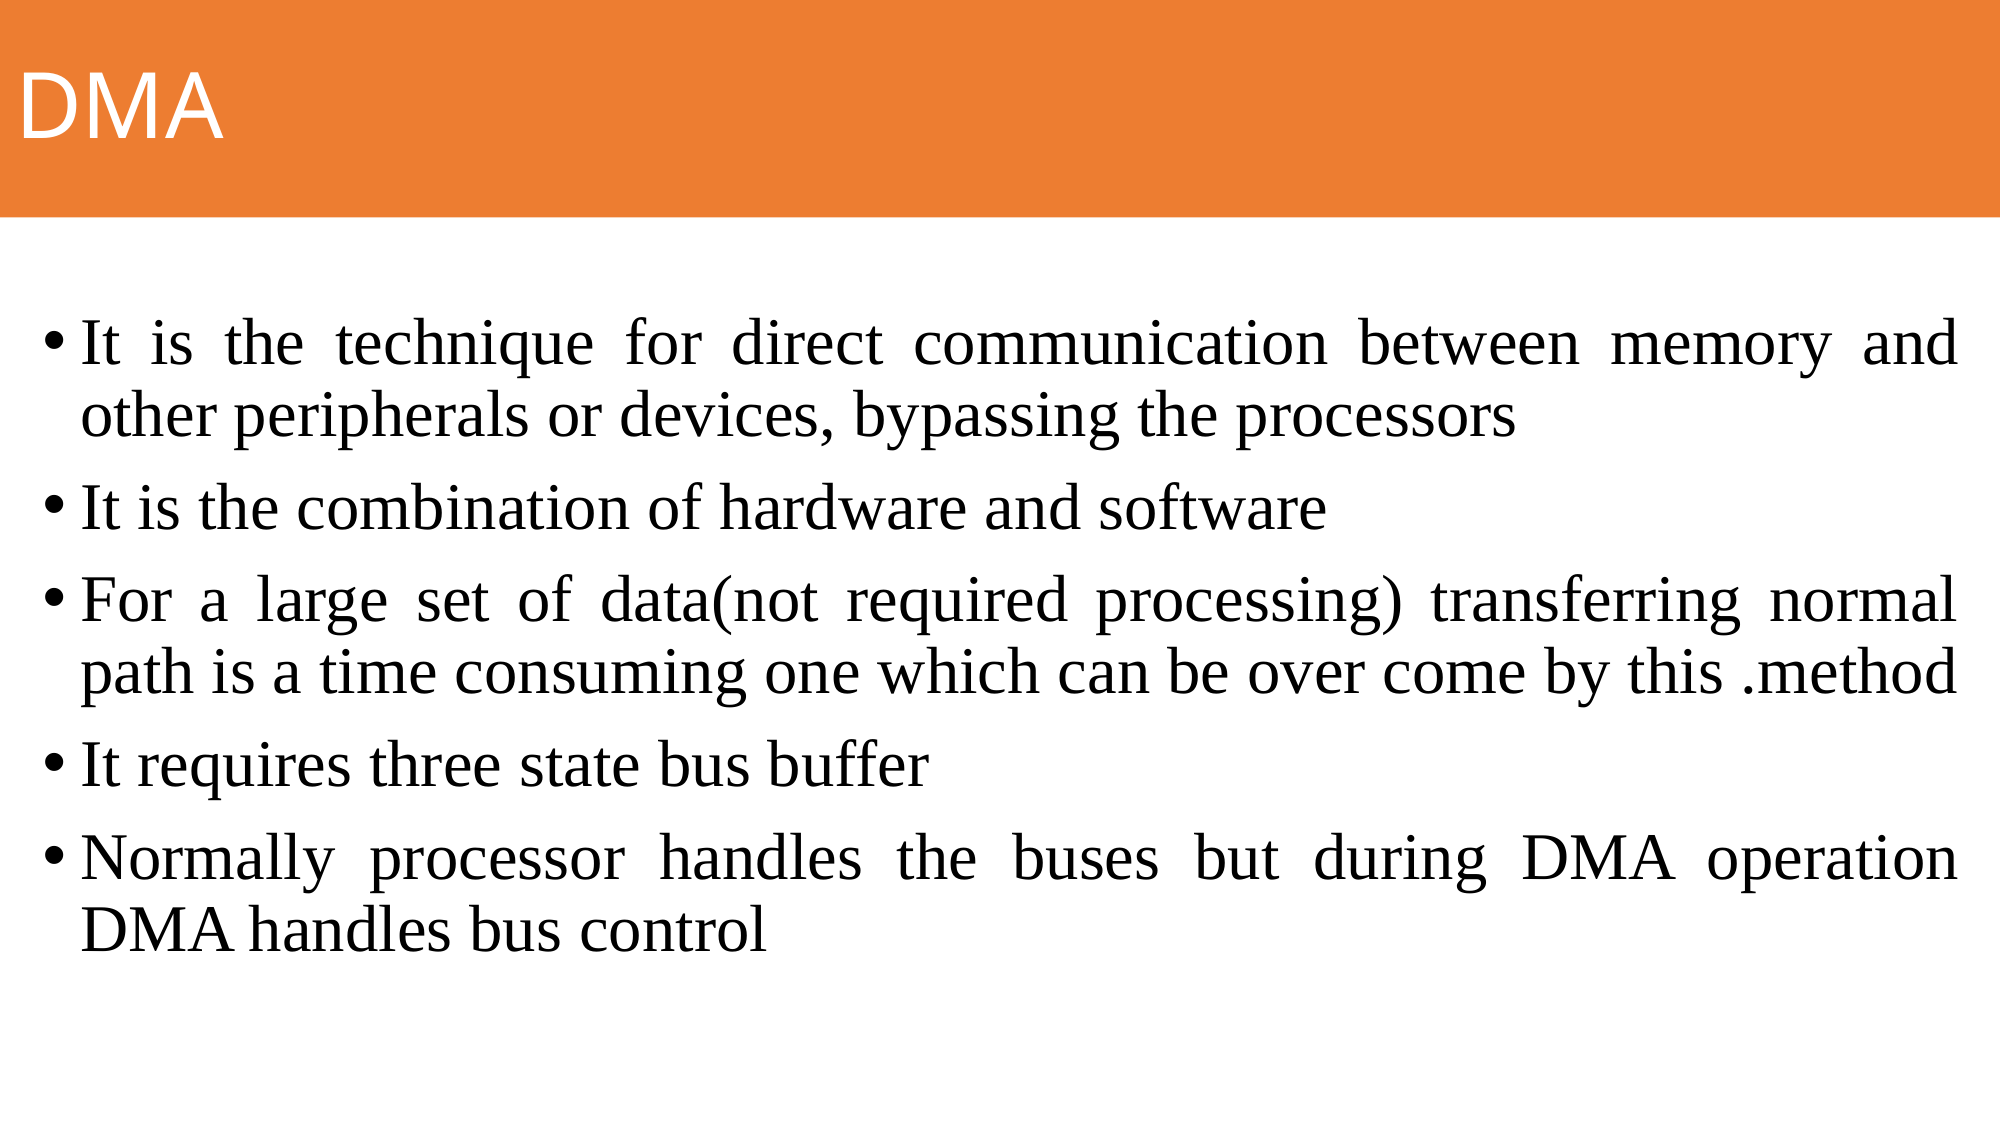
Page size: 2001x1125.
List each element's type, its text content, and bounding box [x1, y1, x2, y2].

list It is the technique for direct communication between memory and other peripherals or devices, bypassing the processors It is the combination of hardware and software For a large set of data(not required processing) transferring normal path is a time consuming one which can be over come by this .method It requires three state bus buffer Normally processor handles the buses but during DMA operation DMA handles bus control [27, 299, 1978, 1063]
title DMA [0, 0, 2000, 218]
